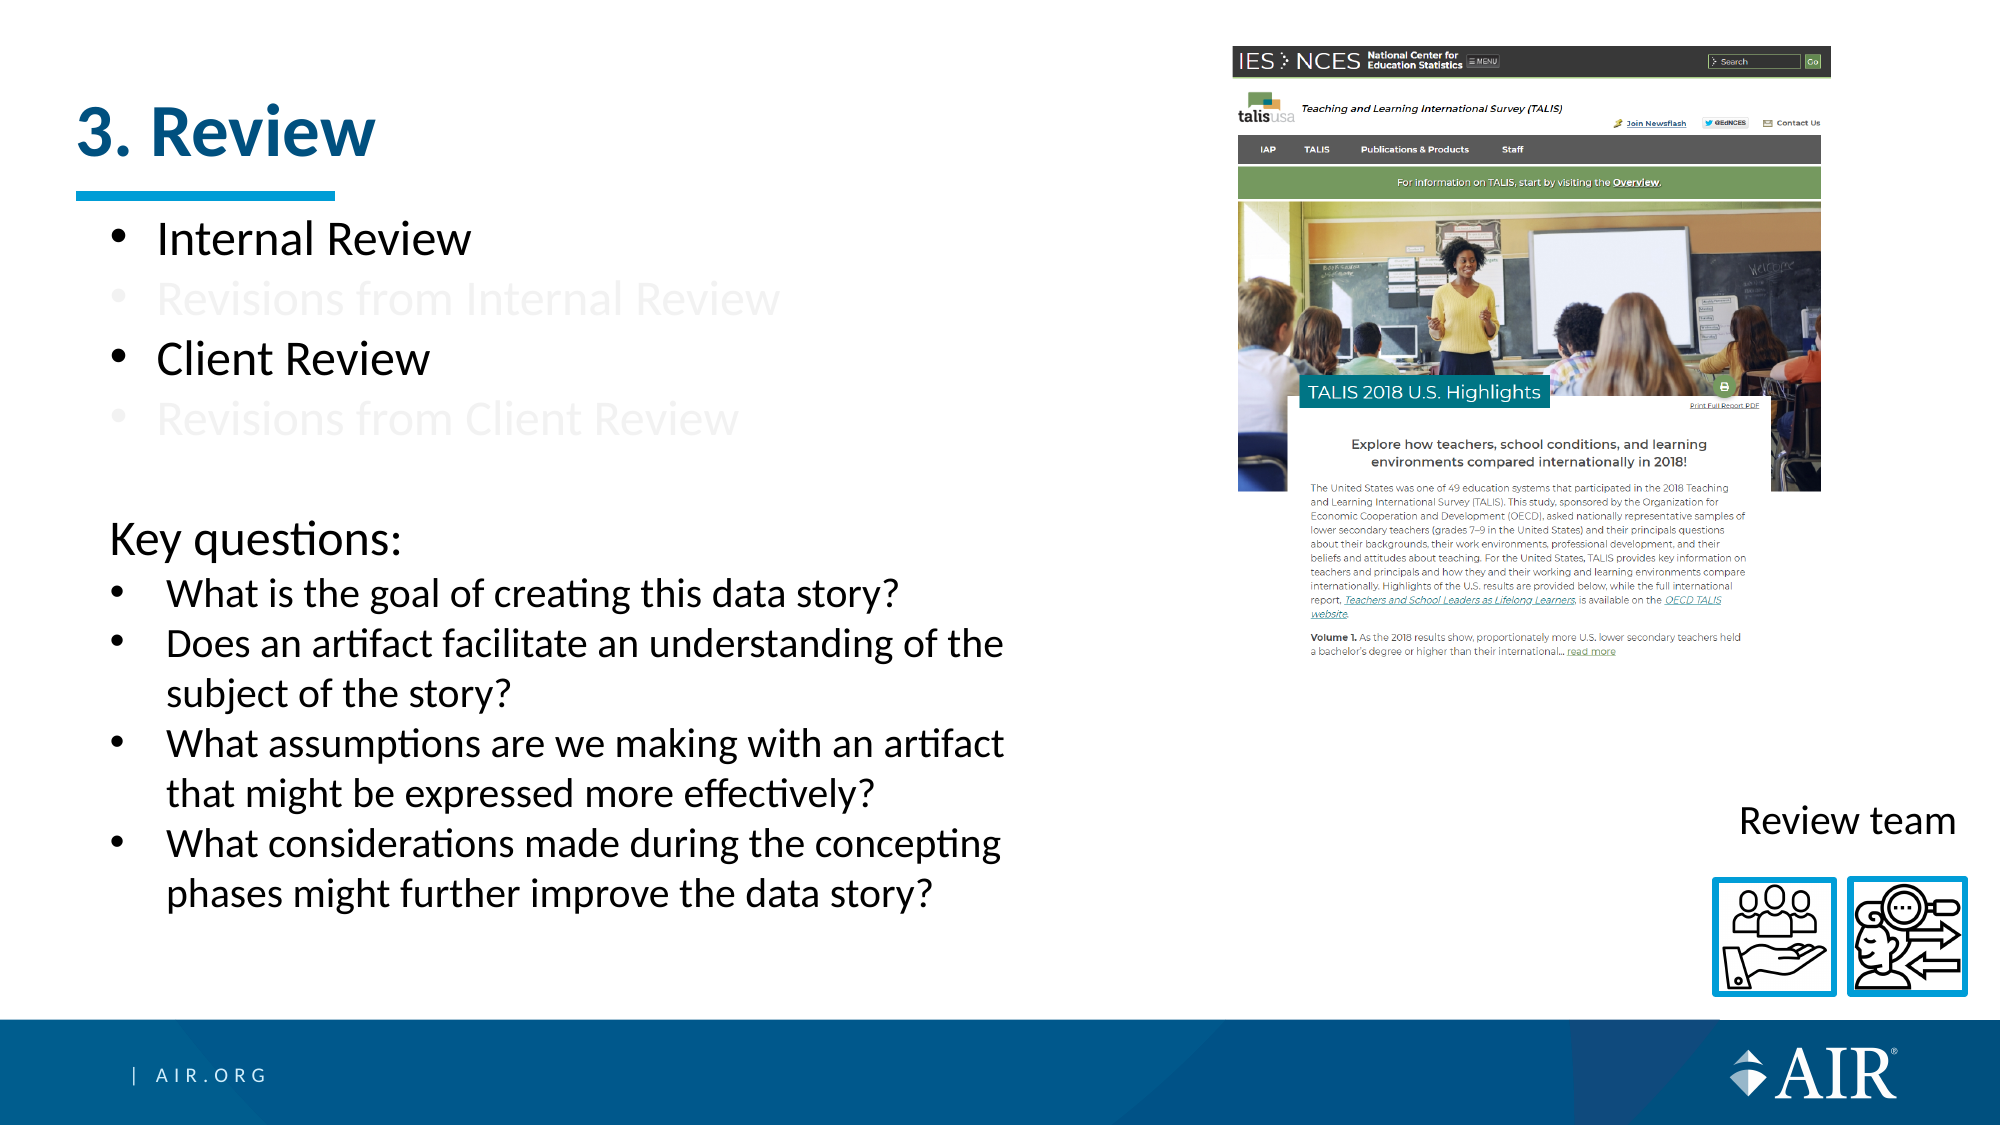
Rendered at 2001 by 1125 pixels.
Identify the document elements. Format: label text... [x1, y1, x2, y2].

picture [1232, 46, 1831, 658]
title 3. Review [75, 0, 1925, 173]
text_box Internal Review Revisions from Internal Review Client Review Revisions from Client Review Key questions: What is the goal of creating this data story? Does an artifact facilitate an understanding of the subject of the story? What assumptions are we making with an artifact that might be expressed more effectively? What considerations made during the concepting phases might further improve the data story? [95, 198, 1077, 984]
picture [1855, 883, 1961, 989]
picture [1728, 1046, 1899, 1100]
picture [1720, 884, 1830, 990]
text_box Review team [1714, 785, 1982, 851]
